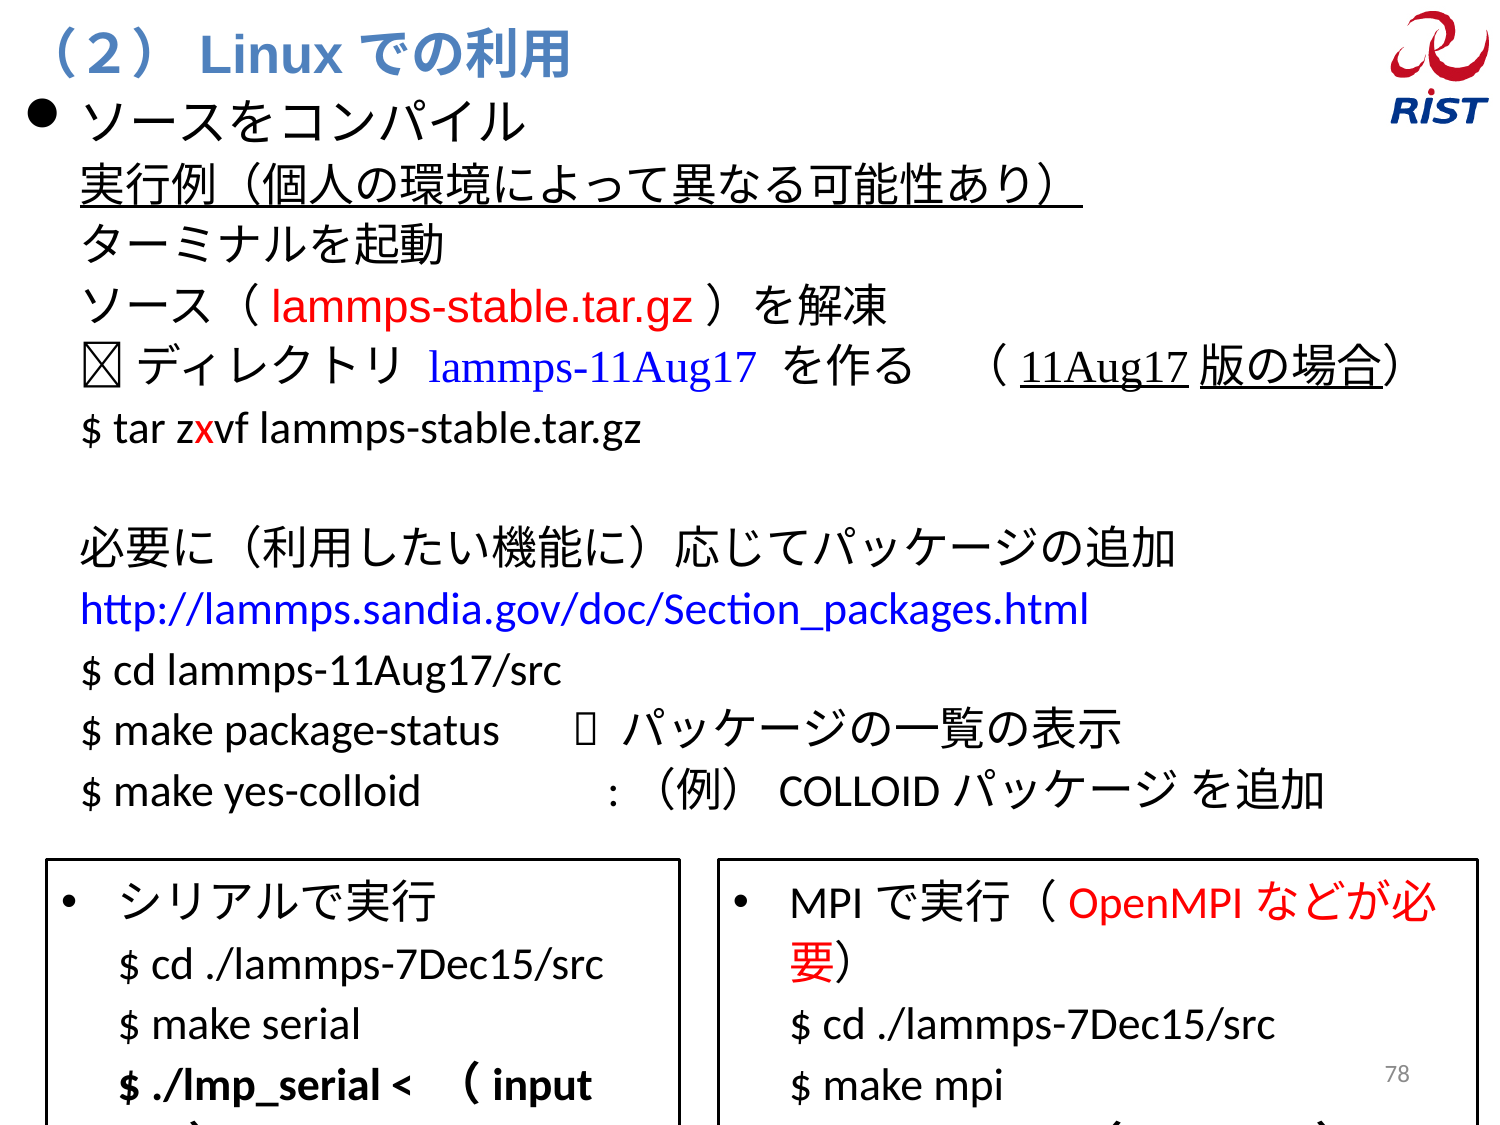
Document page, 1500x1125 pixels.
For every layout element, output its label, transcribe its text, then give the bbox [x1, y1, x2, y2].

text_box MPIで実行（OpenMPIなどが必要） $ cd ./lammps-7Dec15/src $ make mpi $ ./lmp_mpi < （input file） [718, 859, 1478, 1125]
text_box （２）Linuxでの利用 ソースをコンパイル 実行例（個人の環境によって異なる可能性あり） ターミナルを起動 ソース（lammps-stable.tar.gz）を解凍  ディレクトリ lammps-11Aug17 を作る （11Aug17版の場合） $ tar zxvf lammps-stable.tar.gz 必要に（利用したい機能に）応じてパッケージの追加 http://lammps.sandia.gov/doc/Section_packages.html $ cd lammps-11Aug17/src $ make package-status  パッケージの一覧の表示 $ make yes-colloid :（例）COLLOIDパッケージ を追加 [8, 5, 1459, 823]
slide_number 78 [1074, 1042, 1425, 1103]
picture [1379, 0, 1500, 135]
text_box シリアルで実行 $ cd ./lammps-7Dec15/src $ make serial $ ./lmp_serial < （input file） [46, 859, 680, 1125]
